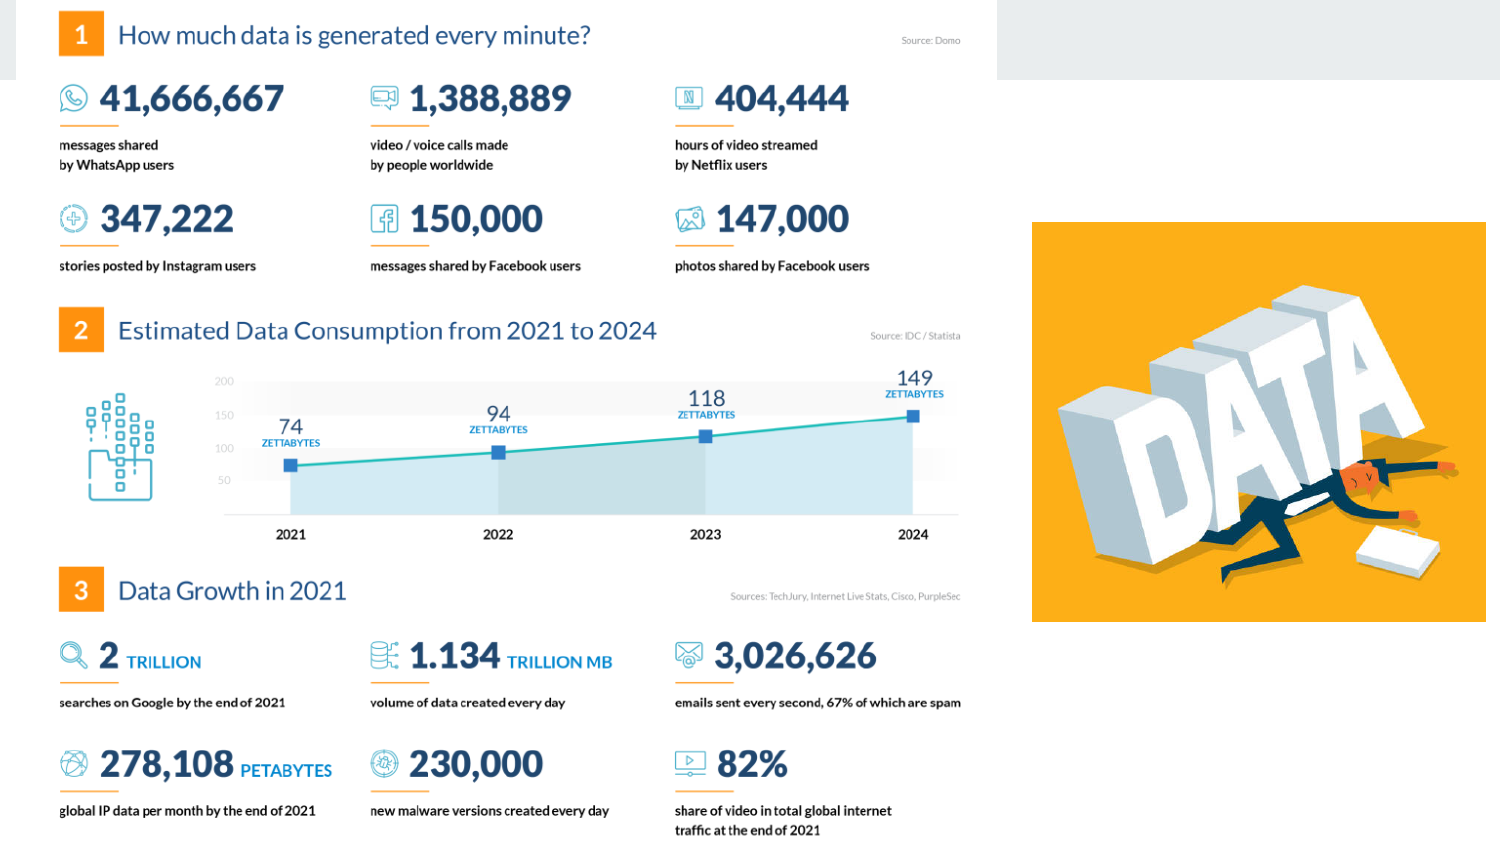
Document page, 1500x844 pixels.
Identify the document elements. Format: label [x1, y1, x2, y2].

picture [15, 0, 997, 844]
picture [1032, 222, 1486, 622]
